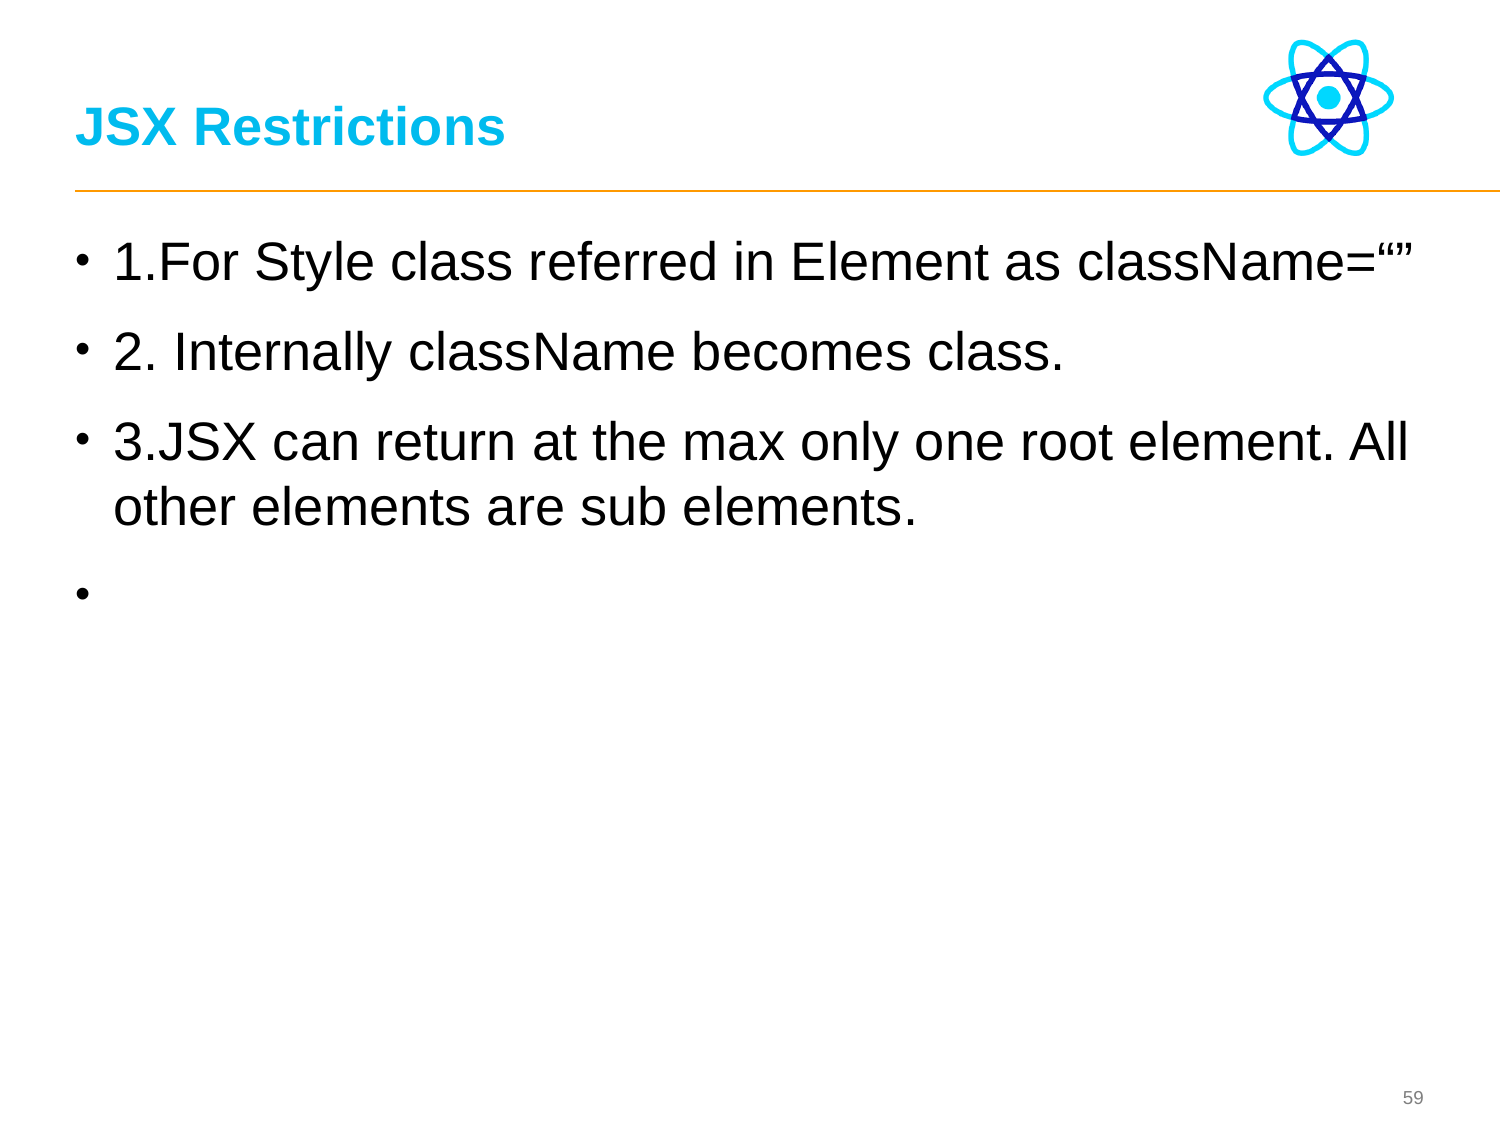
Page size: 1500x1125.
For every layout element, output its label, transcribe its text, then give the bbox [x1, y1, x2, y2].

list 1.For Style class referred in Element as className=“” 2. Internally className becomes class. 3.JSX can return at the max only one root element. All other elements are sub elements. [75, 226, 1425, 1018]
title JSX Restrictions [75, 27, 1422, 157]
